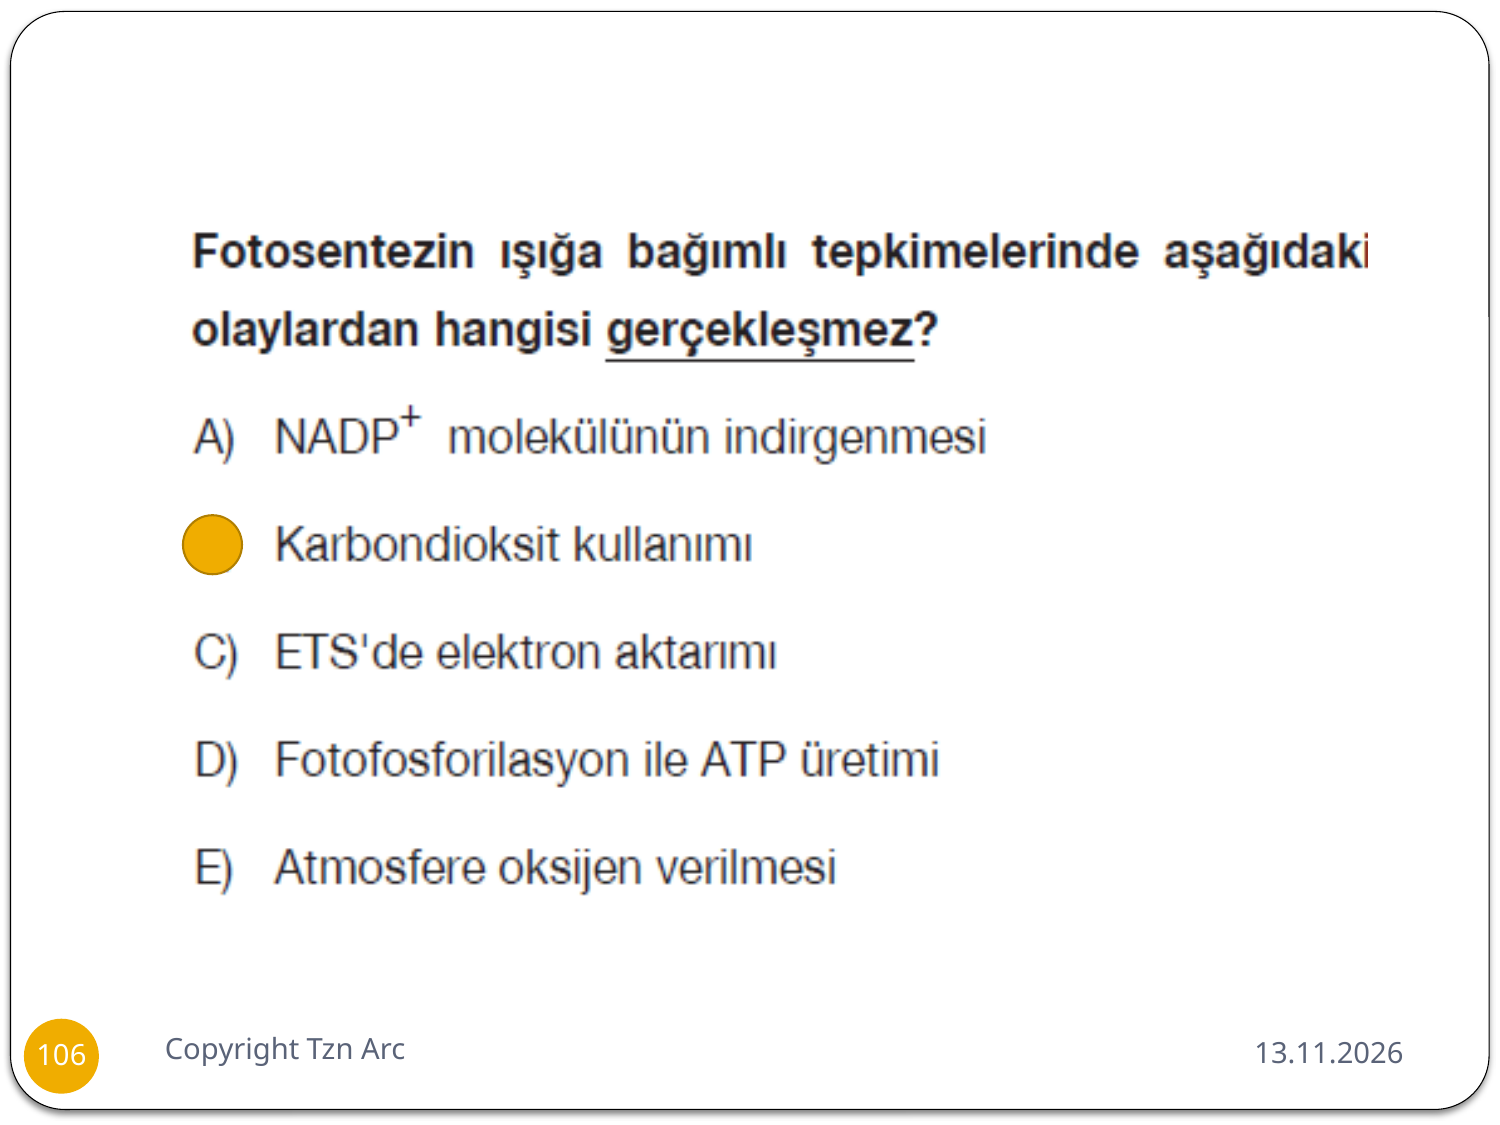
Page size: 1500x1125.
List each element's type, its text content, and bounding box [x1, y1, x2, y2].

footer Copyright Tzn Arc [150, 1012, 800, 1088]
slide_number 106 [23, 1018, 99, 1094]
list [151, 196, 1368, 918]
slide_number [1012, 1015, 1419, 1094]
